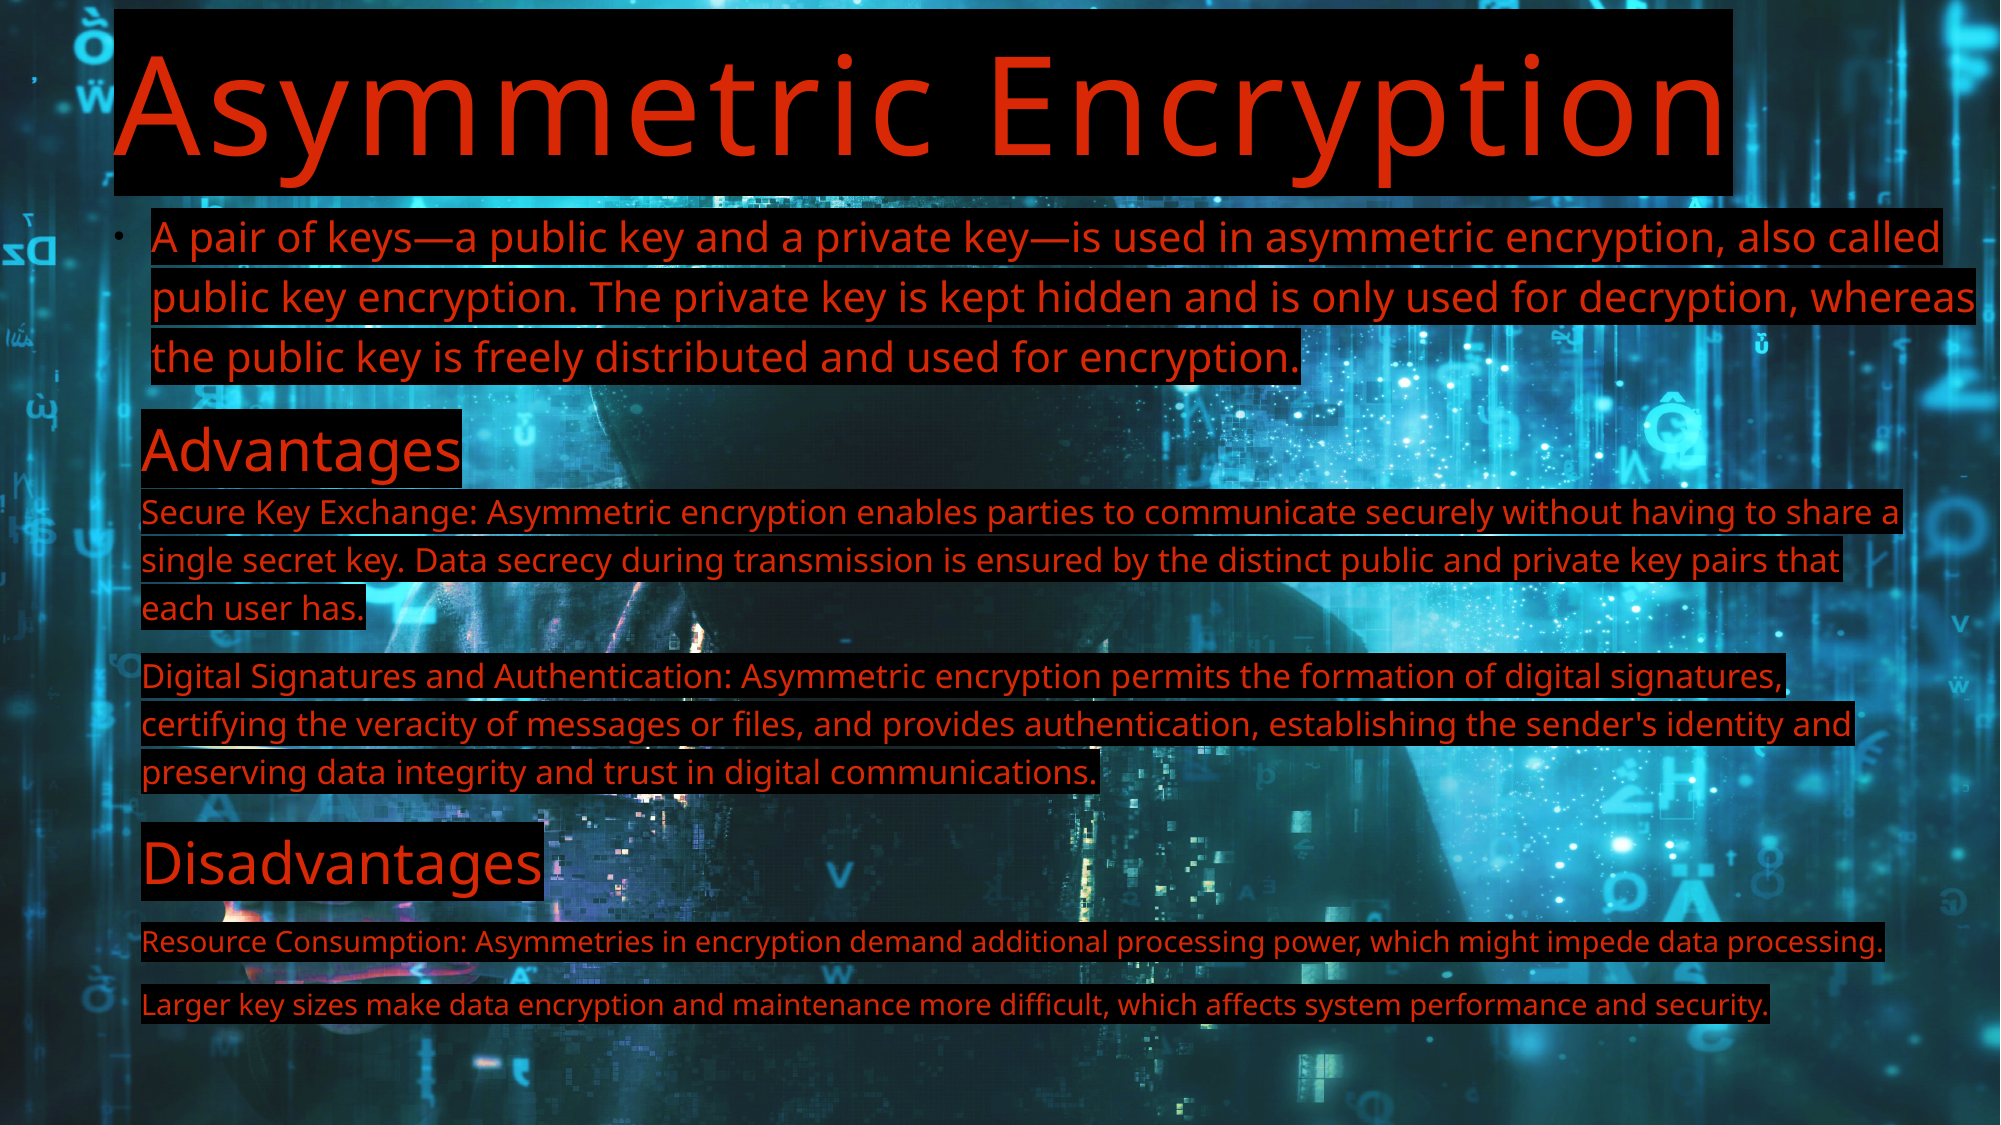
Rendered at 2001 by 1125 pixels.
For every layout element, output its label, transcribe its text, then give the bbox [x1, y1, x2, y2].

text_box Advantages Secure Key Exchange: Asymmetric encryption enables parties to communicate securely without having to share a single secret key. Data secrecy during transmission is ensured by the distinct public and private key pairs that each user has. Digital Signatures and Authentication: Asymmetric encryption permits the formation of digital signatures, certifying the veracity of messages or files, and provides authentication, establishing the sender's identity and preserving data integrity and trust in digital communications. Disadvantages Resource Consumption: Asymmetries in encryption demand additional processing power, which might impede data processing. Larger key sizes make data encryption and maintenance more difficult, which affects system performance and security. [126, 391, 1930, 1125]
title Asymmetric Encryption [98, 10, 1957, 356]
list A pair of keys—a public key and a private key—is used in asymmetric encryption, also called public key encryption. The private key is kept hidden and is only used for decryption, whereas the public key is freely distributed and used for encryption. [98, 193, 2000, 412]
